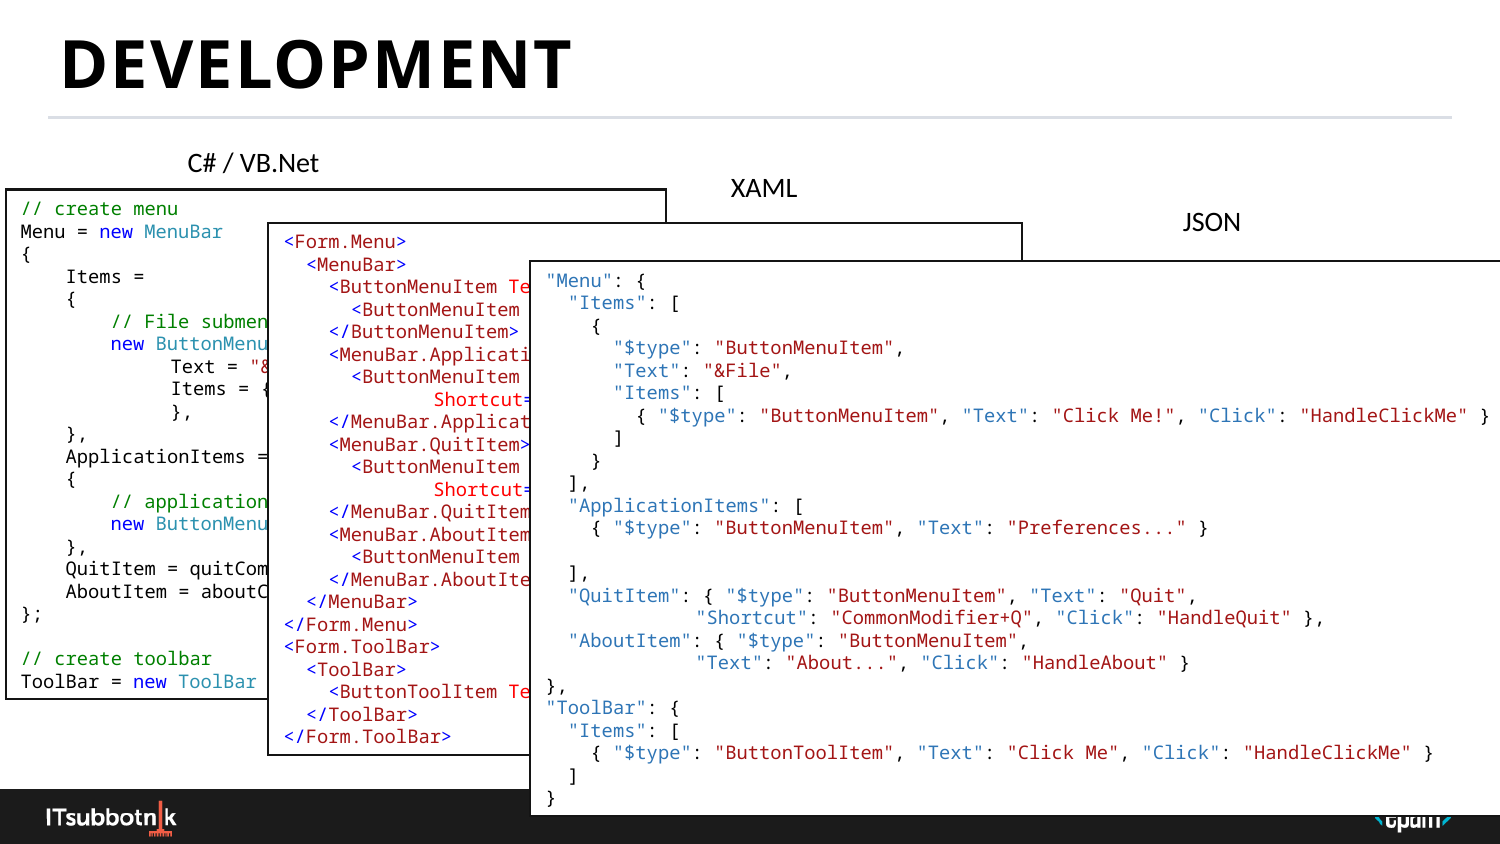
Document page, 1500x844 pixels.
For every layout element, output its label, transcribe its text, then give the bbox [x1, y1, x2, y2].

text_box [561, 195, 1475, 819]
title Development [59, 37, 1442, 87]
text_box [26, 136, 646, 702]
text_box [286, 162, 1005, 758]
picture [0, 0, 1500, 844]
